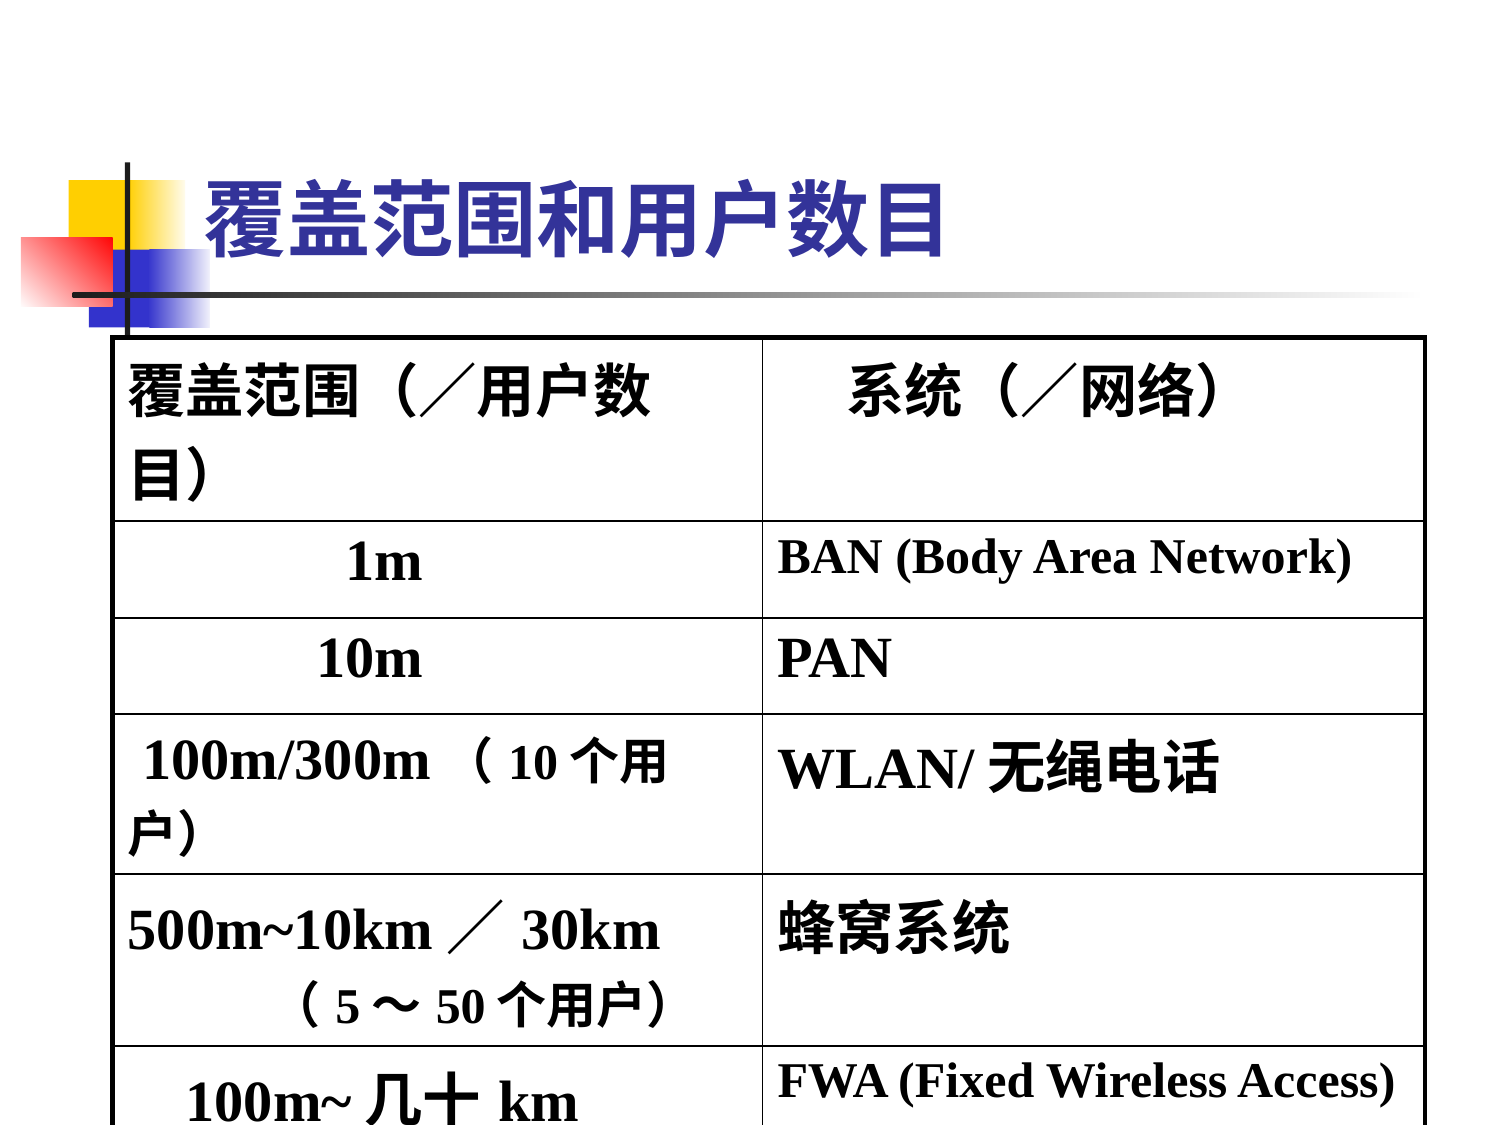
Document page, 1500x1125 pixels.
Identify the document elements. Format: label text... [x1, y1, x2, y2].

table_cell 蜂窝系统 [763, 875, 1423, 1045]
table_cell BAN (Body Area Network) [763, 522, 1423, 617]
table_cell FWA (Fixed Wireless Access) [763, 1047, 1423, 1125]
table_cell 100m~几十km [115, 1047, 762, 1125]
table_cell 10m [115, 619, 762, 713]
table_cell 500m~10km／30km （5～50个用户） [115, 875, 762, 1045]
table_cell 100m/300m（10个用户） [115, 715, 762, 873]
table_cell 1m [115, 522, 762, 617]
table_header 覆盖范围（／用户数目） [115, 340, 762, 520]
table_header 系统（／网络） [763, 340, 1423, 520]
table_cell WLAN/无绳电话 [763, 715, 1423, 873]
title 覆盖范围和用户数目 [188, 34, 1468, 276]
table_cell PAN [763, 619, 1423, 713]
